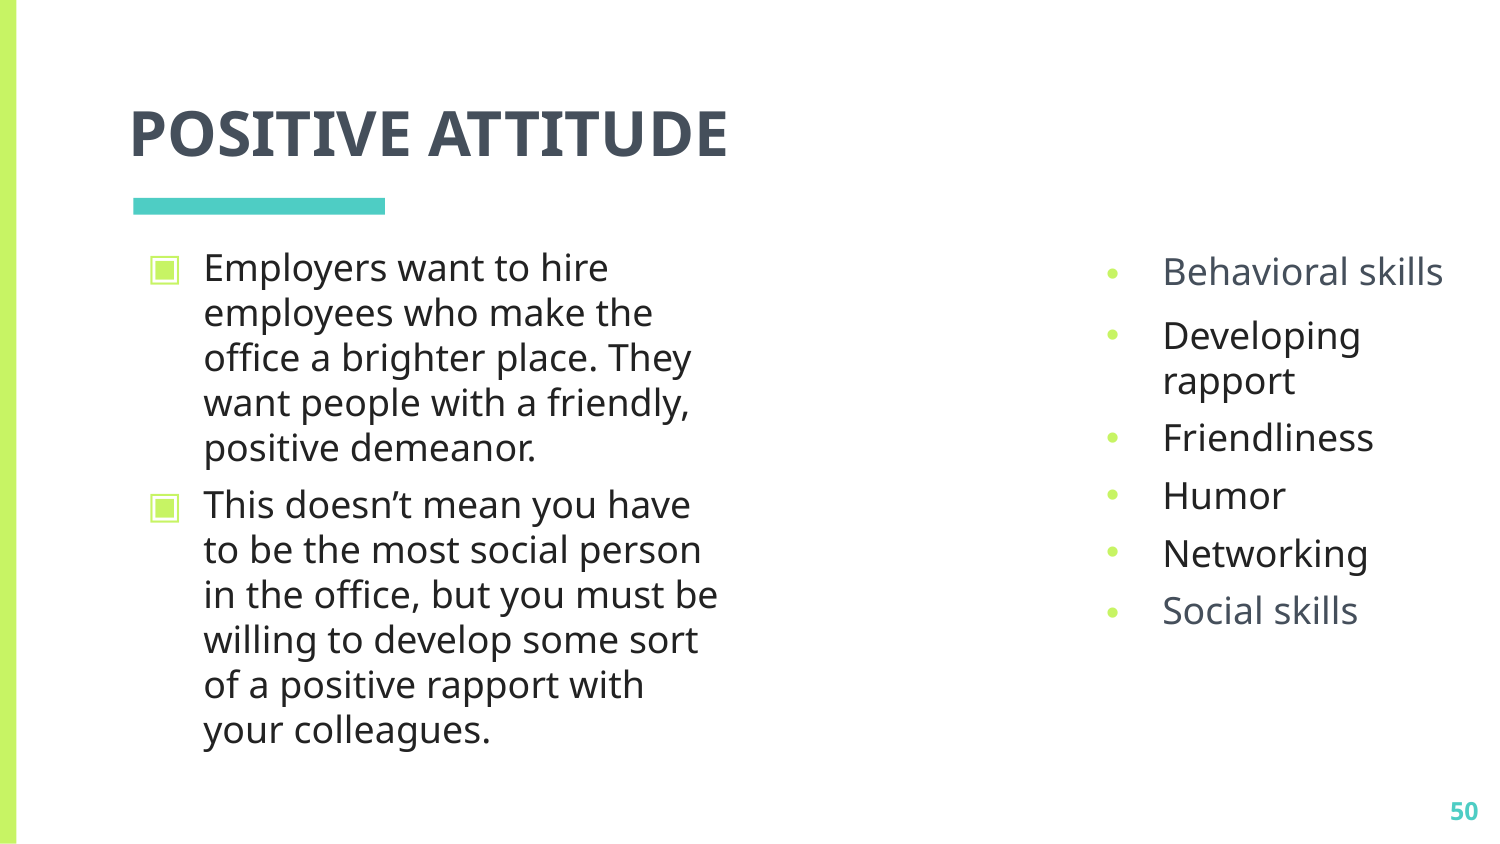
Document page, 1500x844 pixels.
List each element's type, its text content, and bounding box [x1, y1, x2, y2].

list Employers want to hire employees who make the office a brighter place. They want people with a friendly, positive demeanor. This doesn’t mean you have to be the most social person in the office, but you must be willing to develop some sort of a positive rapport with your colleagues. [113, 228, 750, 719]
slide_number 50 [1403, 780, 1494, 832]
title POSITIVE ATTITUDE [113, 103, 1387, 184]
list Behavioral skills Developing rapport Friendliness Humor Networking Social skills [1072, 233, 1483, 724]
